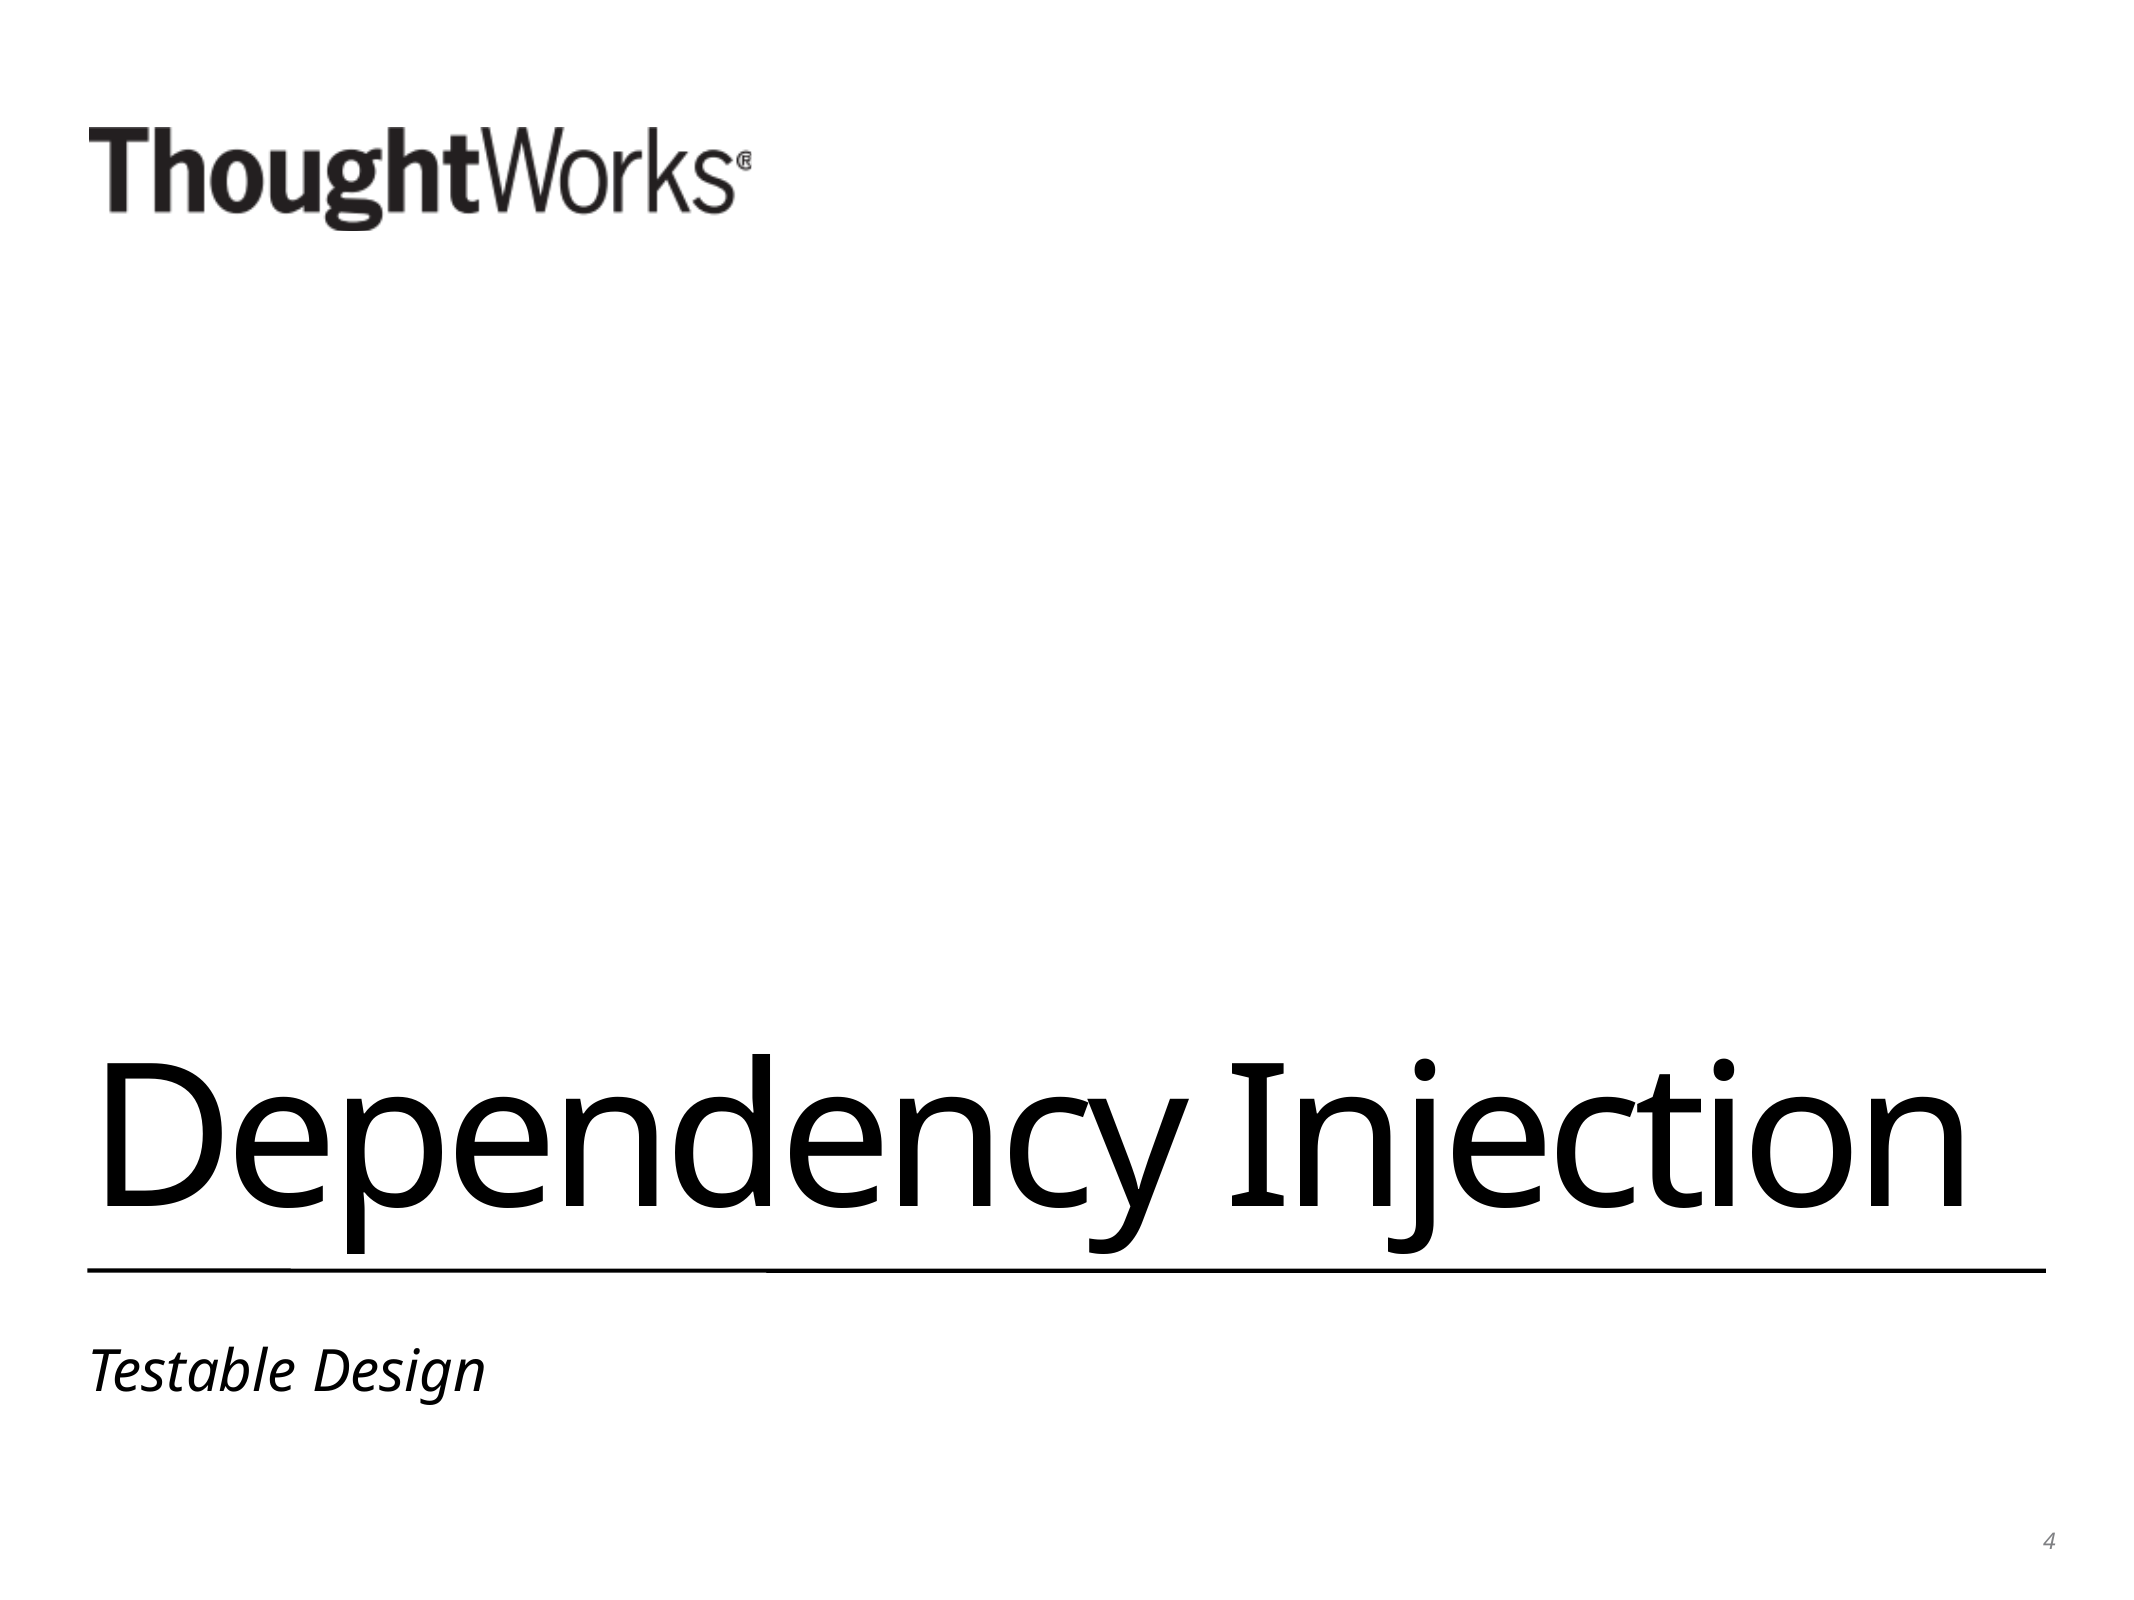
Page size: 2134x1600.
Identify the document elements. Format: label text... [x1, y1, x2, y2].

slide_number 4 [2026, 1518, 2071, 1567]
title Dependency Injection [88, 313, 2045, 1241]
list Testable Design [87, 1318, 2046, 1507]
